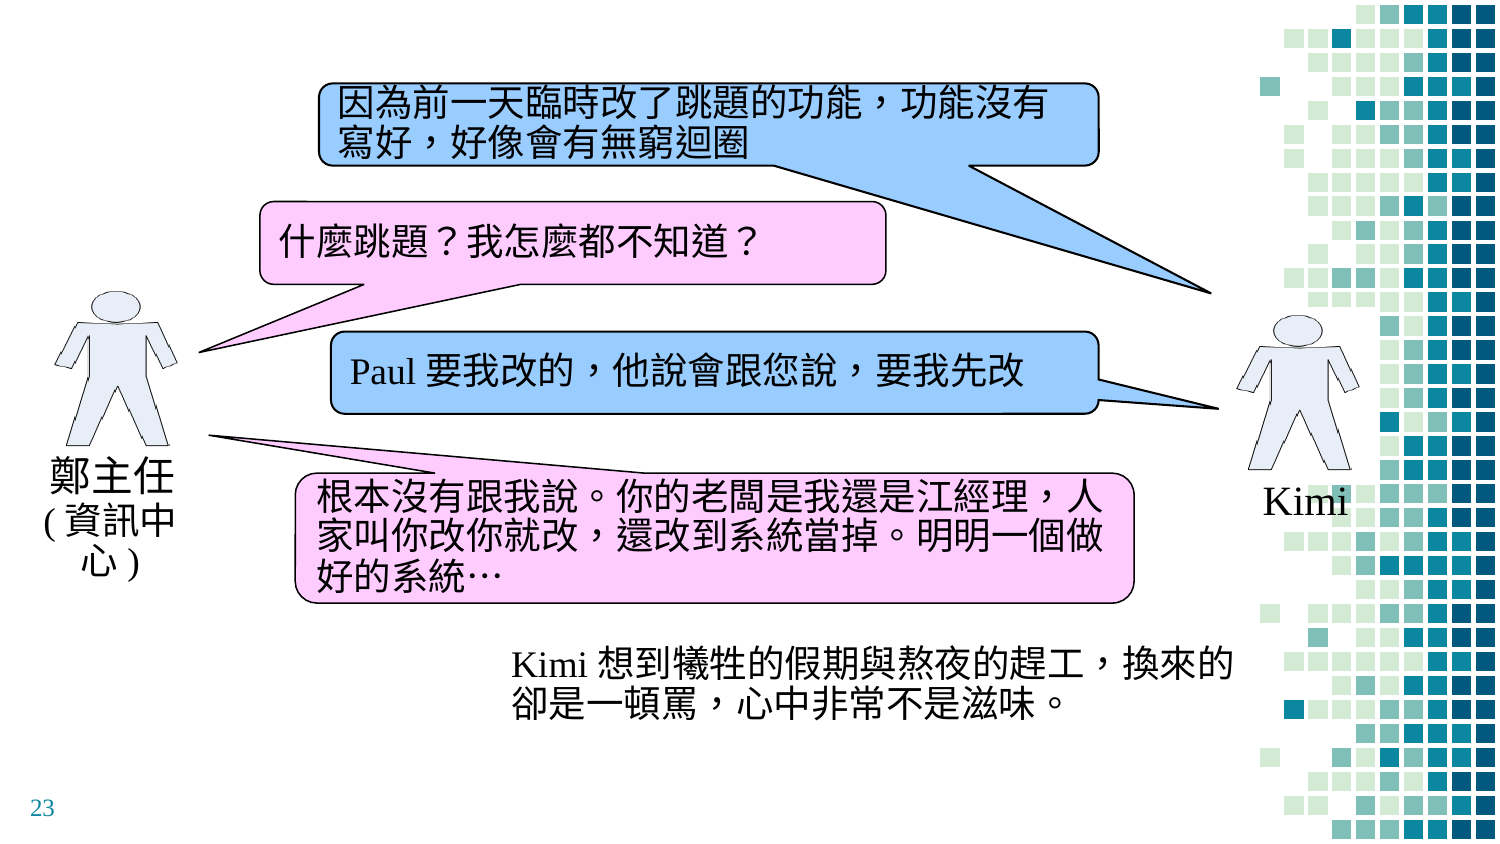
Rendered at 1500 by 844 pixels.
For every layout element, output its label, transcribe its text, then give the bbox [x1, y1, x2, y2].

text_box 什麼跳題？我怎麼都不知道？ [202, 201, 886, 352]
picture [35, 283, 198, 461]
picture [1216, 307, 1379, 485]
text_box 鄭主任 [0, 448, 225, 509]
text_box 根本沒有跟我說。你的老闆是我還是江經理，人家叫你改你就改，還改到系統當掉。明明一個做好的系統… [208, 435, 1135, 604]
text_box Paul要我改的，他說會跟您說，要我先改 [330, 331, 1211, 414]
text_box 因為前一天臨時改了跳題的功能，功能沒有寫好，好像會有無窮迴圈 [319, 83, 1212, 294]
slide_number 23 [15, 774, 105, 839]
text_box (資訊中心) [9, 494, 211, 590]
text_box Kimi [1216, 472, 1394, 532]
text_box Kimi想到犧牲的假期與熬夜的趕工，換來的卻是一頓罵，心中非常不是滋味。 [496, 638, 1254, 734]
